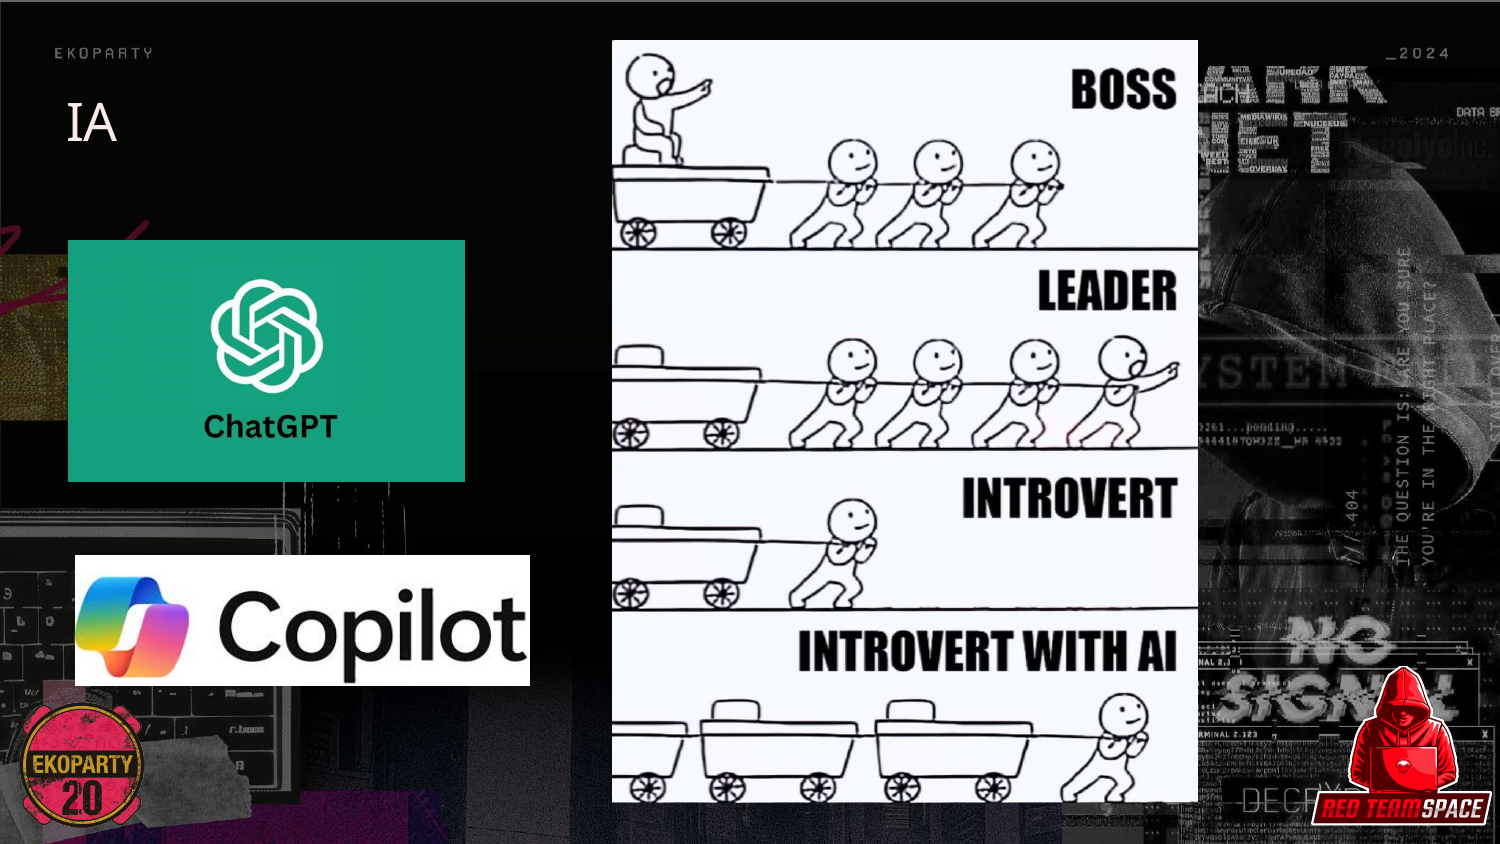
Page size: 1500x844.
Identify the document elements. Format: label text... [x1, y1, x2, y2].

picture [0, 0, 1500, 844]
title IA [51, 72, 607, 167]
picture [1306, 666, 1496, 834]
